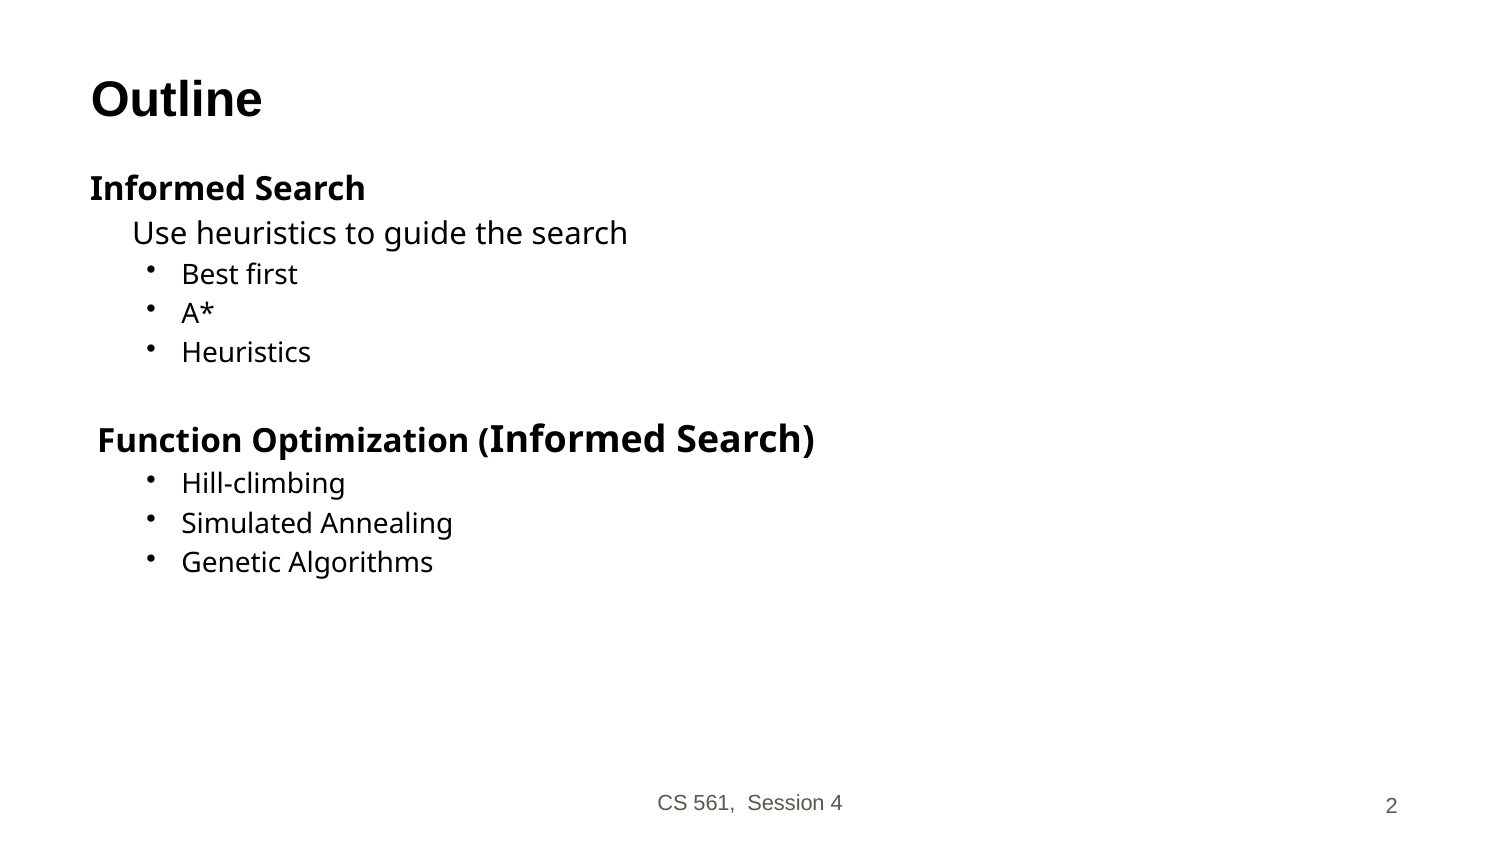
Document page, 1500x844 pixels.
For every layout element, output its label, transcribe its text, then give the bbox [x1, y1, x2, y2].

title Outline [75, 49, 1414, 135]
footer CS 561, Session 4 [512, 766, 988, 823]
slide_number 2 [1099, 768, 1413, 826]
list Informed Search Use heuristics to guide the search Best first A* Heuristics Function Optimization (Informed Search) Hill-climbing Simulated Annealing Genetic Algorithms [74, 159, 1417, 746]
